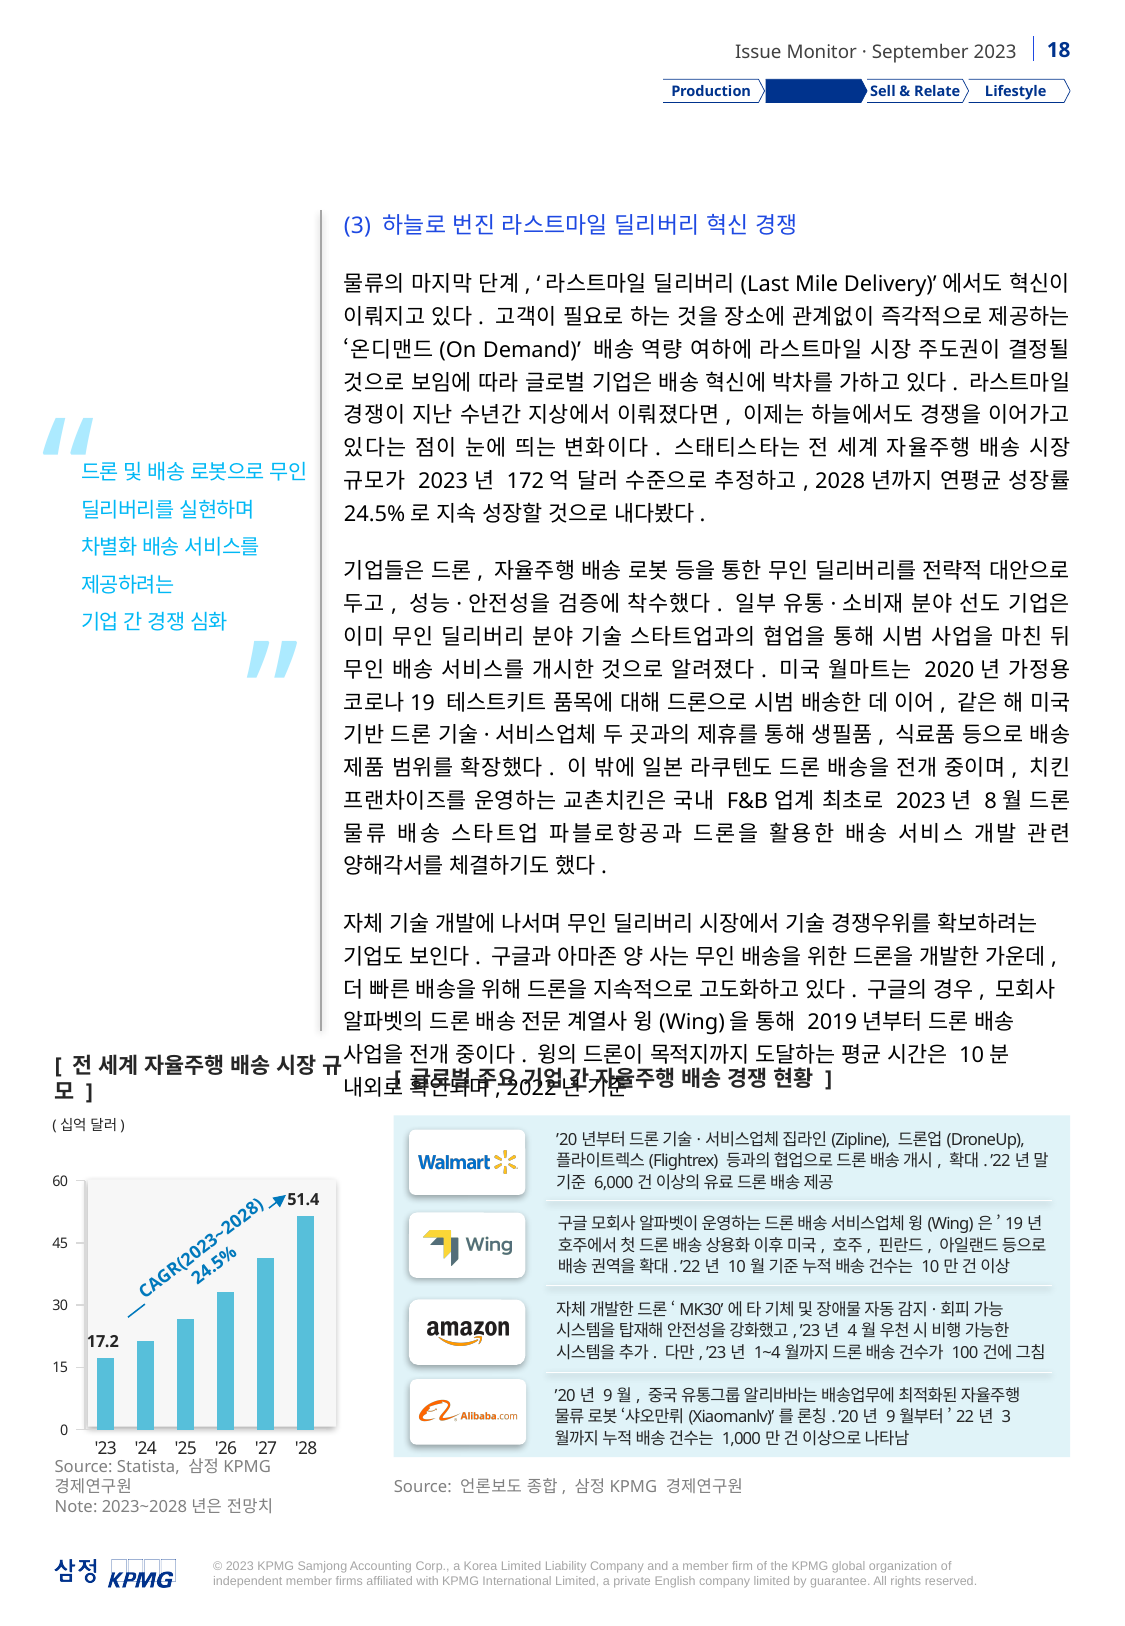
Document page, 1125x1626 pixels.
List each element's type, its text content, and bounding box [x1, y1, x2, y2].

text_box (3) 하늘로 번진 라스트마일 딜리버리 혁신 경쟁 물류의 마지막 단계, ‘라스트마일 딜리버리(Last Mile Delivery)’에서도 혁신이 이뤄지고 있다. 고객이 필요로 하는 것을 장소에 관계없이 즉각적으로 제공하는 ‘온디맨드(On Demand)’ 배송 역량 여하에 라스트마일 시장 주도권이 결정될 것으로 보임에 따라 글로벌 기업은 배송 혁신에 박차를 가하고 있다. 라스트마일 경쟁이 지난 수년간 지상에서 이뤄졌다면, 이제는 하늘에서도 경쟁을 이어가고 있다는 점이 눈에 띄는 변화이다. 스태티스타는 전 세계 자율주행 배송 시장 규모가 2023년 172억 달러 수준으로 추정하고, 2028년까지 연평균 성장률 24.5%로 지속 성장할 것으로 내다봤다. 기업들은 드론, 자율주행 배송 로봇 등을 통한 무인 딜리버리를 전략적 대안으로 두고, 성능·안전성을 검증에 착수했다. 일부 유통·소비재 분야 선도 기업은 이미 무인 딜리버리 분야 기술 스타트업과의 협업을 통해 시범 사업을 마친 뒤 무인 배송 서비스를 개시한 것으로 알려졌다. 미국 월마트는 2020년 가정용 코로나19 테스트키트 품목에 대해 드론으로 시범 배송한 데 이어, 같은 해 미국 기반 드론 기술·서비스업체 두 곳과의 제휴를 통해 생필품, 식료품 등으로 배송 제품 범위를 확장했다. 이 밖에 일본 라쿠텐도 드론 배송을 전개 중이며, 치킨 프랜차이즈를 운영하는 교촌치킨은 국내 F&B업계 최초로 2023년 8월 드론 물류 배송 스타트업 파블로항공과 드론을 활용한 배송 서비스 개발 관련 양해각서를 체결하기도 했다. 자체 기술 개발에 나서며 무인 딜리버리 시장에서 기술 경쟁우위를 확보하려는 기업도 보인다. 구글과 아마존 양 사는 무인 배송을 위한 드론을 개발한 가운데, 더 빠른 배송을 위해 드론을 지속적으로 고도화하고 있다. 구글의 경우, 모회사 알파벳의 드론 배송 전문 계열사 윙(Wing)을 통해 2019년부터 드론 배송 사업을 전개 중이다. 윙의 드론이 목적지까지 도달하는 평균 시간은 10분 내외로 확인되며, 2022년 기준 [343, 203, 1071, 1023]
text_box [408, 1129, 527, 1445]
text_box Source: 언론보도 종합, 삼정KPMG 경제연구원 [393, 1459, 885, 1496]
picture [54, 1559, 176, 1588]
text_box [26, 367, 325, 692]
chart [51, 1152, 340, 1461]
text_box [392, 1113, 1072, 1459]
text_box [536, 1116, 1071, 1459]
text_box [662, 79, 1071, 103]
text_box [ 전 세계 자율주행 배송 시장 규모 ] [54, 1039, 381, 1116]
text_box (십억 달러) [52, 1116, 129, 1134]
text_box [106, 1234, 308, 1278]
text_box [ 글로벌 주요 기업 간 자율주행 배송 경쟁 현황 ] [393, 1039, 896, 1113]
text_box Source: Statista, 삼정KPMG 경제연구원 Note: 2023~2028년은 전망치 [54, 1437, 356, 1516]
